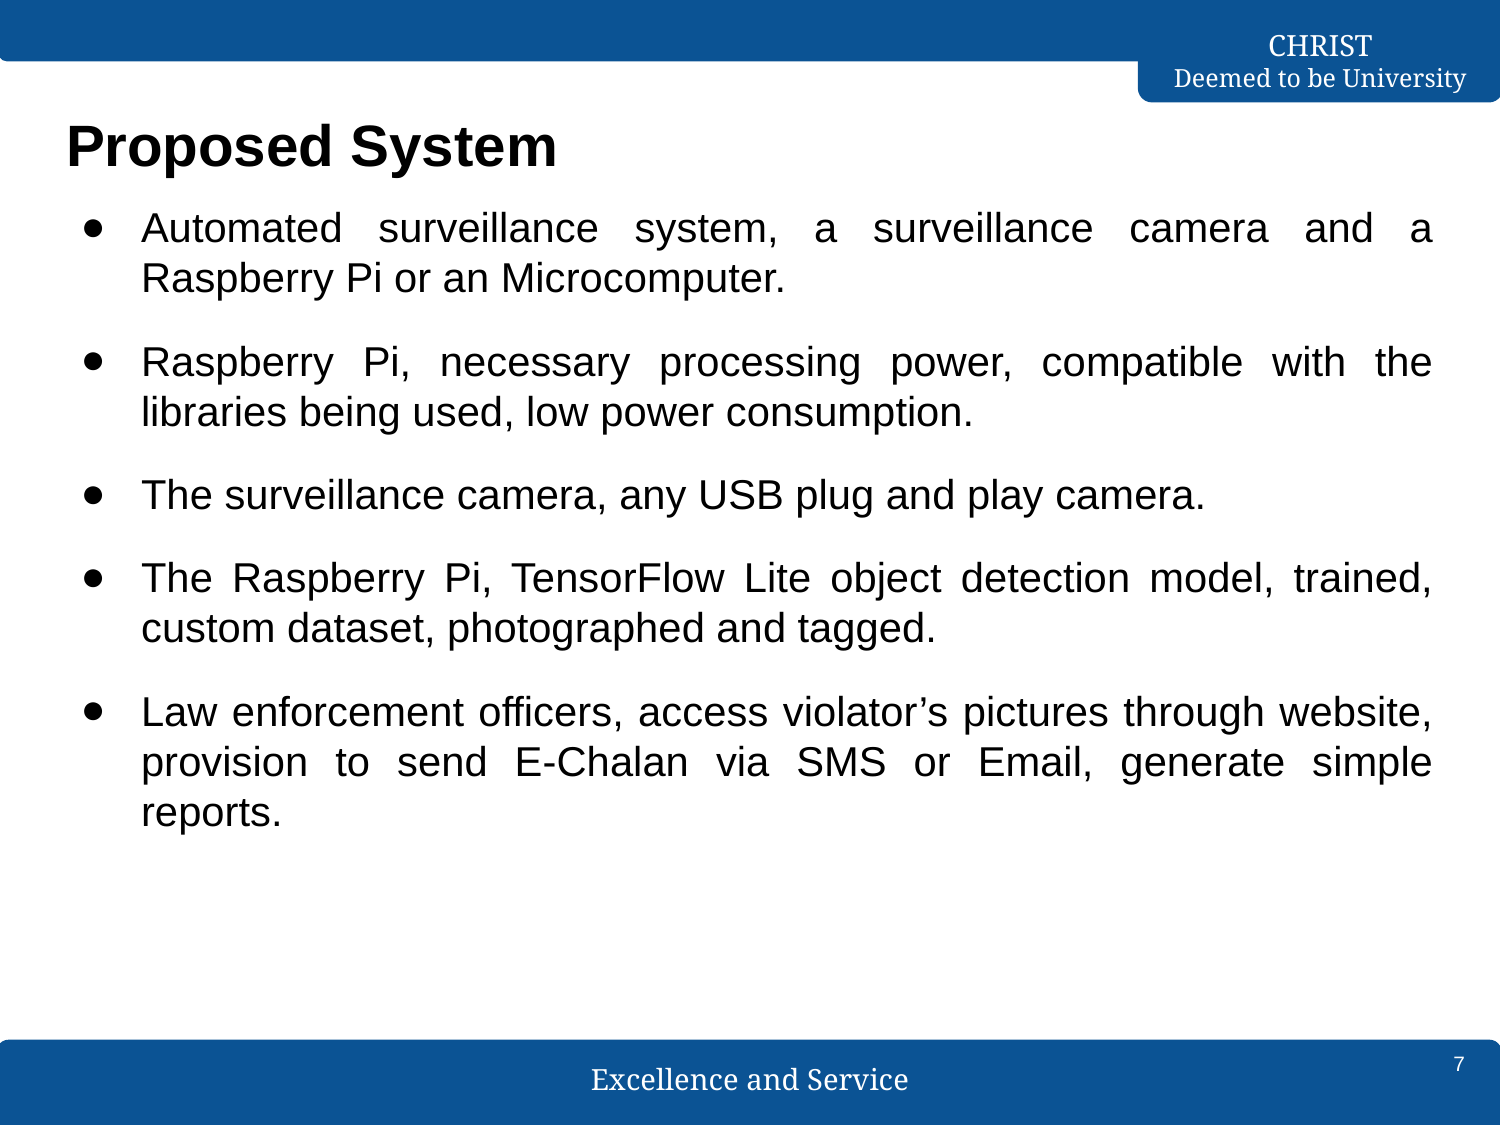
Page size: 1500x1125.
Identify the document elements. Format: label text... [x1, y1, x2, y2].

slide_number 7 [1389, 1019, 1480, 1106]
list Automated surveillance system, a surveillance camera and a Raspberry Pi or an Microcomputer. Raspberry Pi, necessary processing power, compatible with the libraries being used, low power consumption. The surveillance camera, any USB plug and play camera. The Raspberry Pi, TensorFlow Lite object detection model, trained, custom dataset, photographed and tagged. Law enforcement officers, access violator’s pictures through website, provision to send E-Chalan via SMS or Email, generate simple reports. [51, 186, 1449, 980]
title Proposed System [51, 93, 1449, 186]
